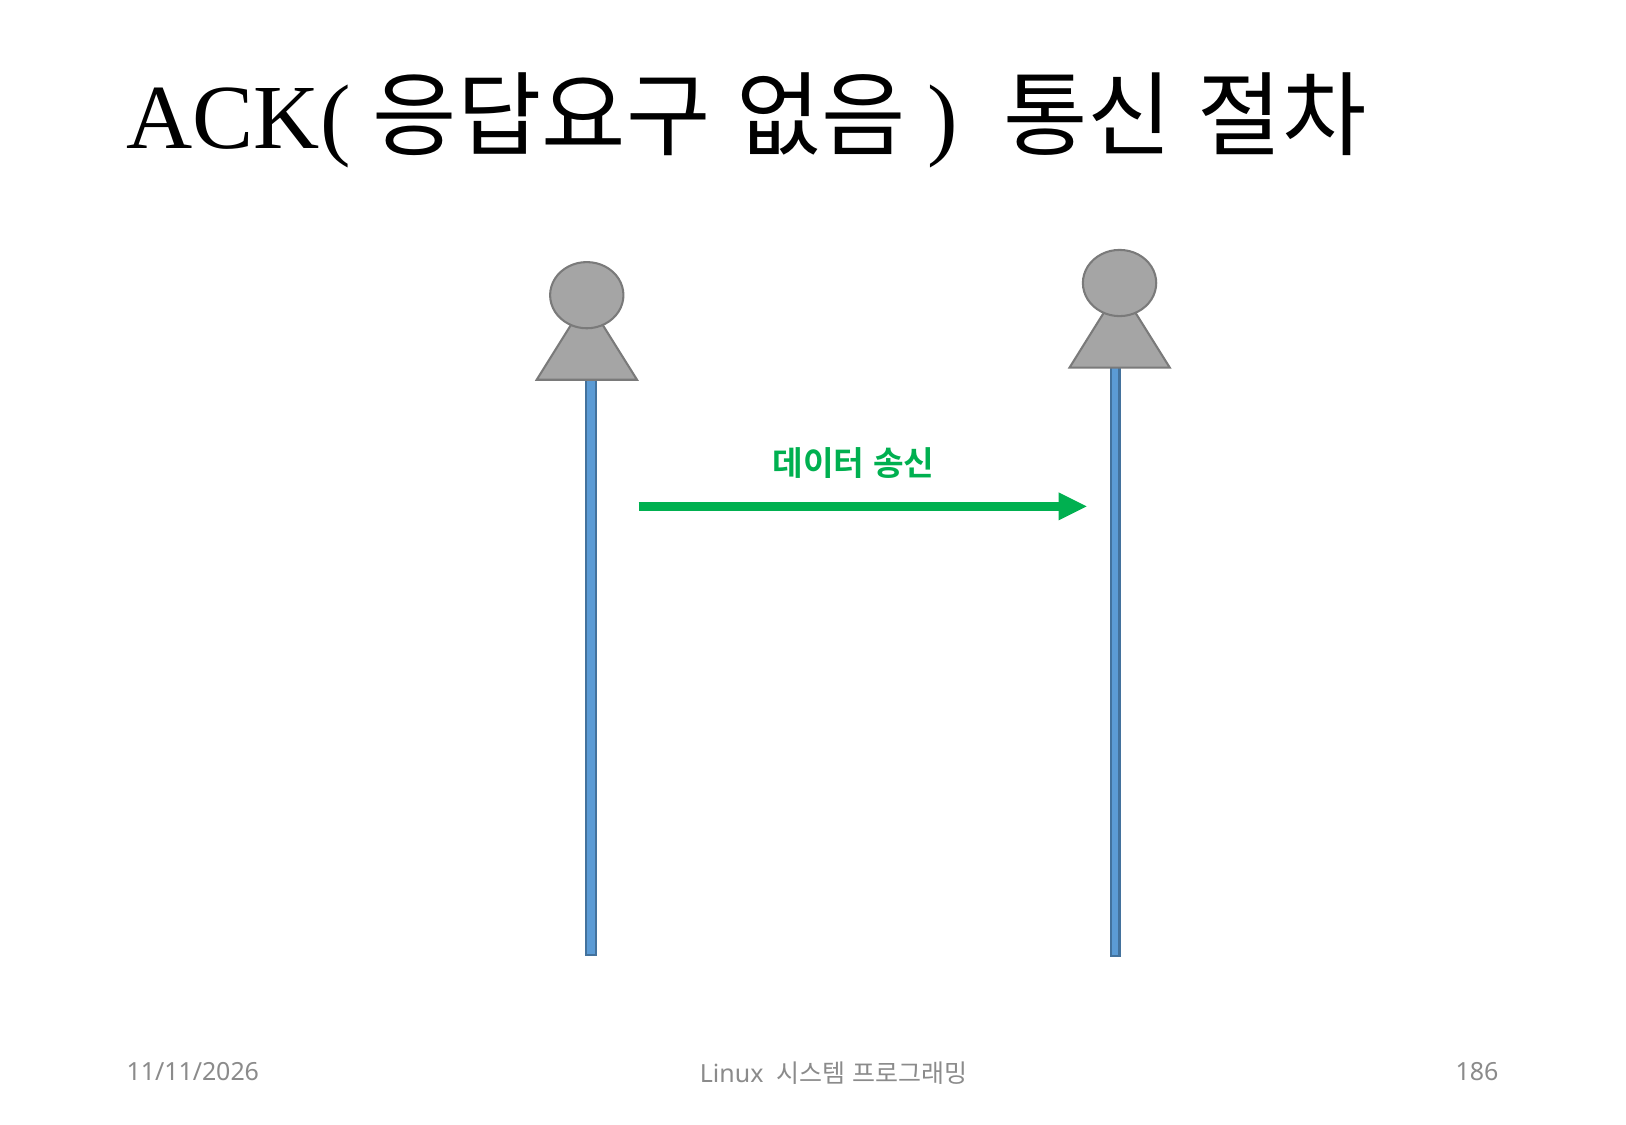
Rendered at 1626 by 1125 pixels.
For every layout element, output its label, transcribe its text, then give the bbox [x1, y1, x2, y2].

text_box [638, 434, 1087, 507]
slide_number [111, 1042, 303, 1103]
text_box [1110, 369, 1121, 957]
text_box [536, 261, 638, 380]
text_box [1069, 249, 1170, 368]
text_box [585, 381, 597, 956]
footer Linux 시스템 프로그래밍 [667, 1042, 1000, 1103]
title ACK(응답요구 없음) 통신 절차 [111, 59, 1514, 179]
slide_number 186 [1433, 1042, 1514, 1103]
